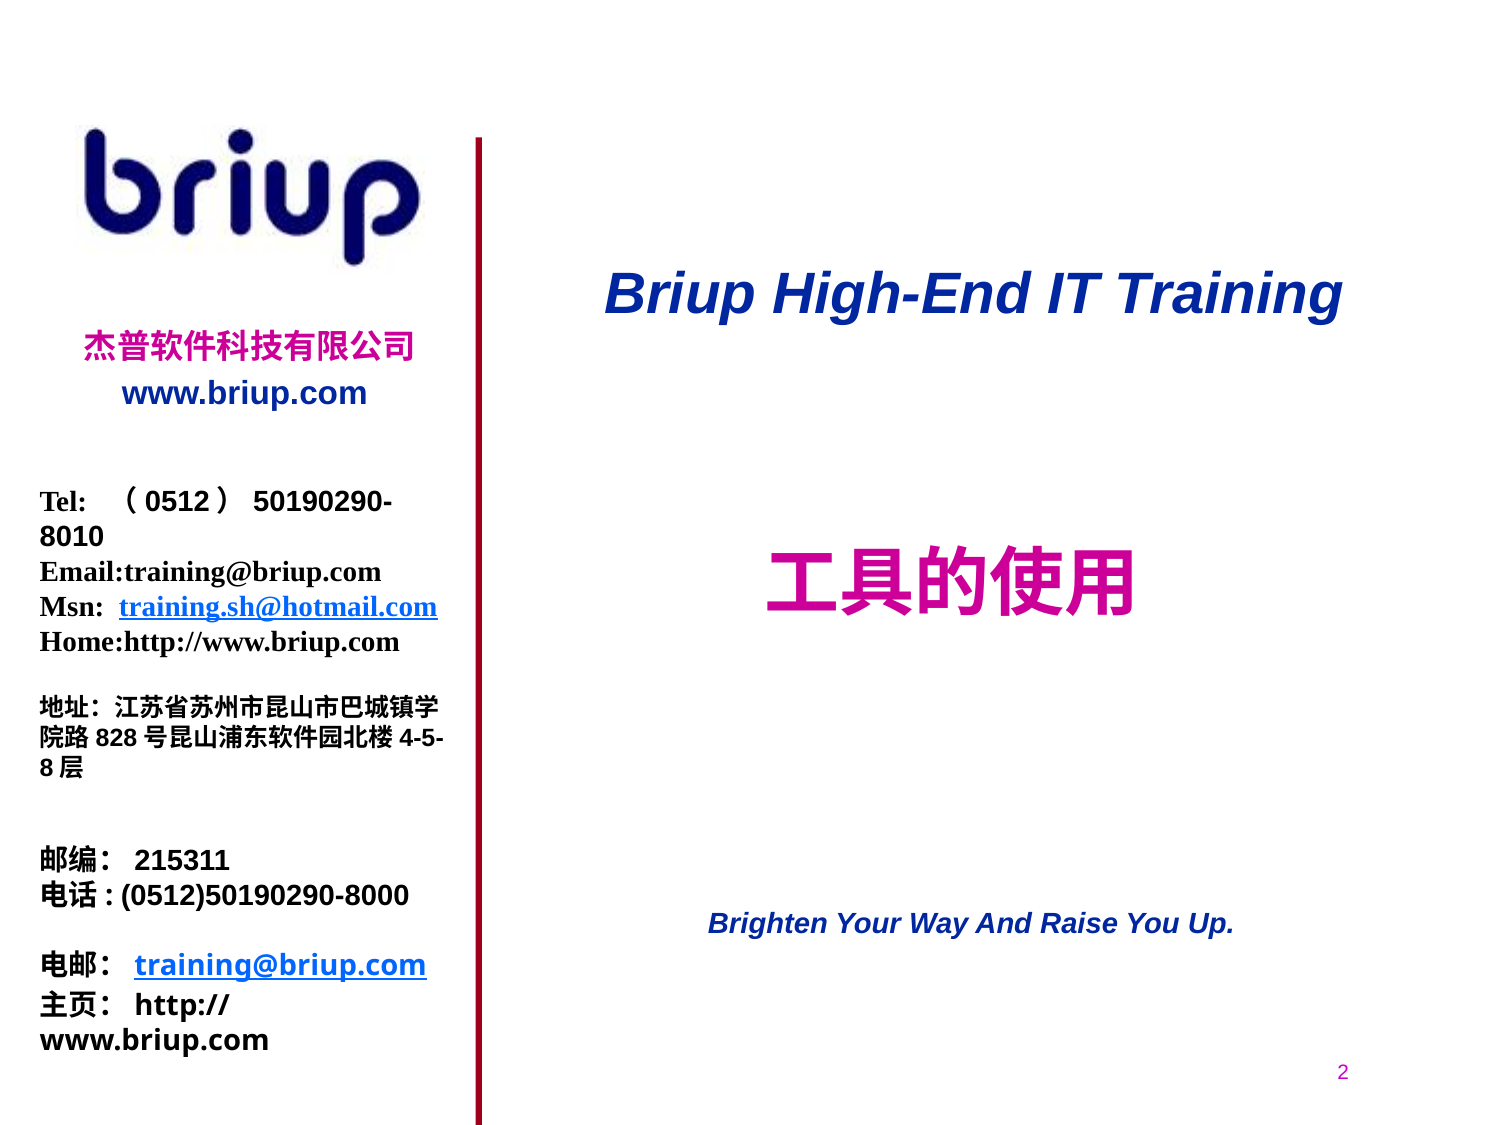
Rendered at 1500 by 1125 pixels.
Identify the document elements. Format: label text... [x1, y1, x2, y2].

picture [75, 125, 425, 275]
title 工具的使用 [516, 468, 1388, 704]
